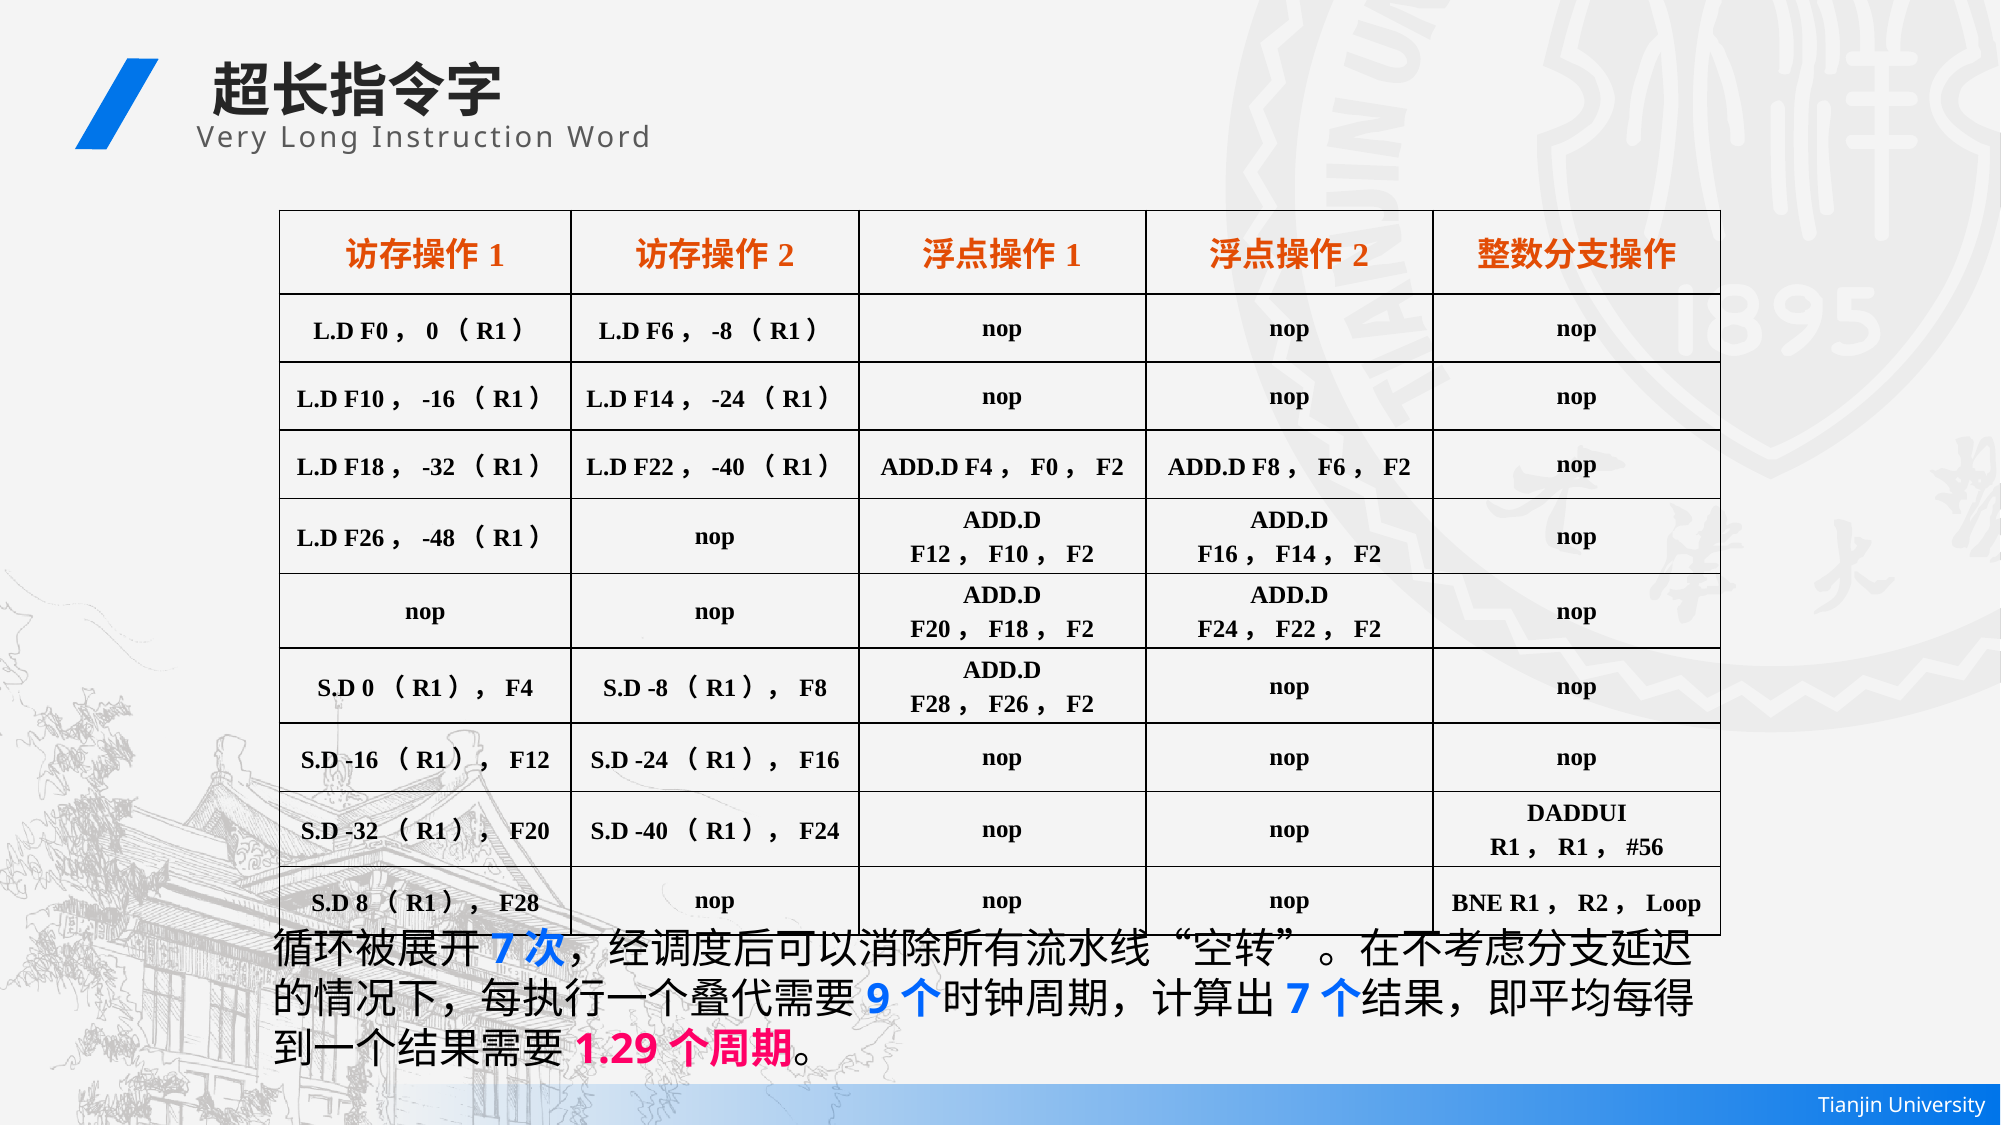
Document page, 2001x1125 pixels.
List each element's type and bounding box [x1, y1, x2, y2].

table_cell [1147, 867, 1432, 914]
table_cell [1434, 792, 1720, 866]
table_cell [1434, 724, 1720, 791]
table_cell [860, 499, 1145, 573]
table_cell [860, 295, 1145, 361]
table_header [1434, 211, 1720, 293]
table_cell [572, 431, 858, 498]
table_cell [860, 792, 1145, 866]
table_cell [1147, 649, 1432, 722]
table_cell [572, 363, 858, 429]
table_cell [280, 431, 570, 498]
table_cell [860, 431, 1145, 498]
table_cell [1147, 295, 1432, 361]
table_cell [280, 574, 570, 647]
table_cell [1434, 431, 1720, 498]
table_cell [1147, 499, 1432, 573]
table_header [1147, 211, 1432, 293]
table_cell [572, 295, 858, 361]
table_header [280, 211, 570, 293]
table_cell [280, 499, 570, 573]
table_cell [1434, 649, 1720, 722]
table_cell [1434, 574, 1720, 647]
table_header [572, 211, 858, 293]
table_cell [280, 792, 570, 866]
table_cell [572, 867, 858, 914]
table_cell [1434, 295, 1720, 361]
table_cell [572, 649, 858, 722]
table_cell [572, 724, 858, 791]
table_cell [1434, 499, 1720, 573]
table_cell [1434, 363, 1720, 429]
table_cell [860, 867, 1145, 914]
table_cell [860, 724, 1145, 791]
table_cell [1147, 363, 1432, 429]
table_cell [280, 724, 570, 791]
table_cell [860, 574, 1145, 647]
table_cell [572, 499, 858, 573]
table_cell [1434, 867, 1720, 914]
table_cell [860, 363, 1145, 429]
text_box [74, 45, 744, 163]
table_cell [280, 295, 570, 361]
table_cell [1147, 792, 1432, 866]
table_cell [572, 792, 858, 866]
table_cell [1147, 431, 1432, 498]
table_header [860, 211, 1145, 293]
table_cell [280, 867, 570, 914]
text_box [257, 914, 1721, 1080]
table_cell [280, 363, 570, 429]
table_cell [280, 649, 570, 722]
table_cell [1147, 724, 1432, 791]
table_cell [860, 649, 1145, 722]
table_cell [572, 574, 858, 647]
table_cell [1147, 574, 1432, 647]
